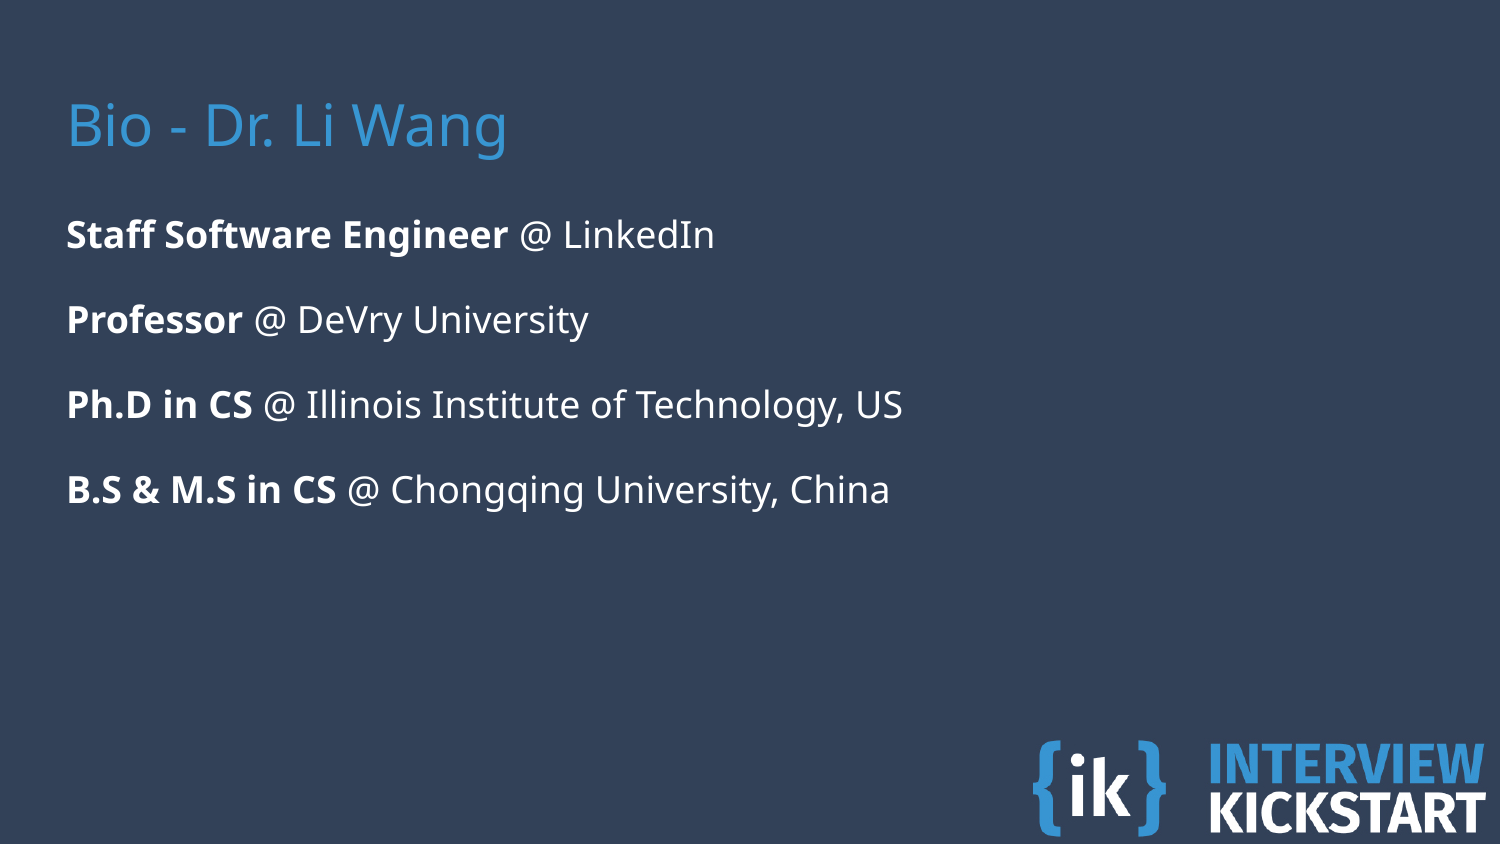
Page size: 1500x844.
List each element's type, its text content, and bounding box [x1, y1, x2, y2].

list Staff Software Engineer @ LinkedIn Professor @ DeVry University Ph.D in CS @ Illinois Institute of Technology, US B.S & M.S in CS @ Chongqing University, China [51, 189, 1449, 750]
title Bio - Dr. Li Wang [51, 72, 1449, 167]
picture [1029, 738, 1489, 839]
